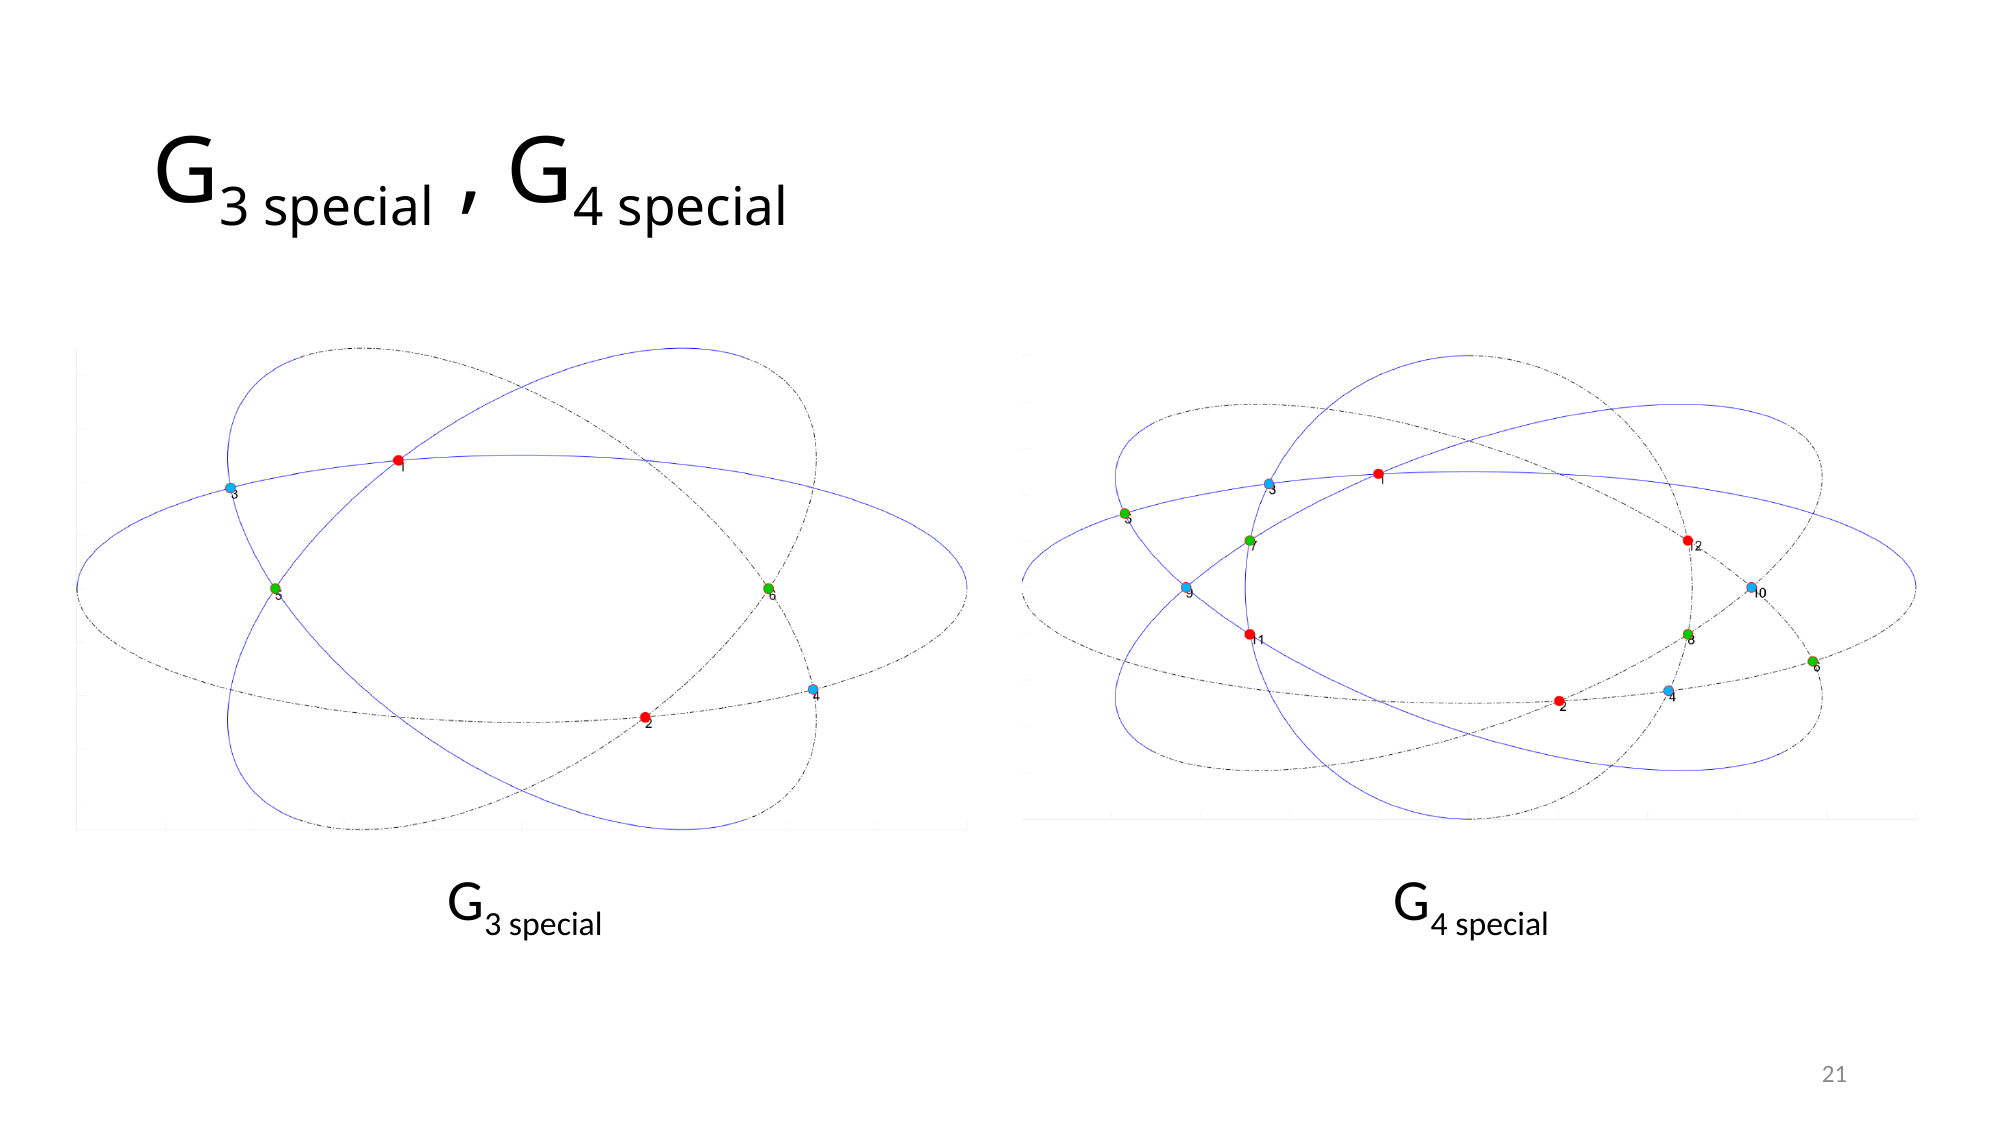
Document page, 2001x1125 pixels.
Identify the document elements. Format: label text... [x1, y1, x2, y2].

picture [1022, 353, 1921, 826]
title G3 special , G4 special [137, 59, 1863, 278]
text_box G3 special [432, 854, 618, 950]
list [76, 343, 975, 837]
slide_number 21 [1412, 1042, 1863, 1103]
text_box G4 special [1379, 854, 1565, 950]
